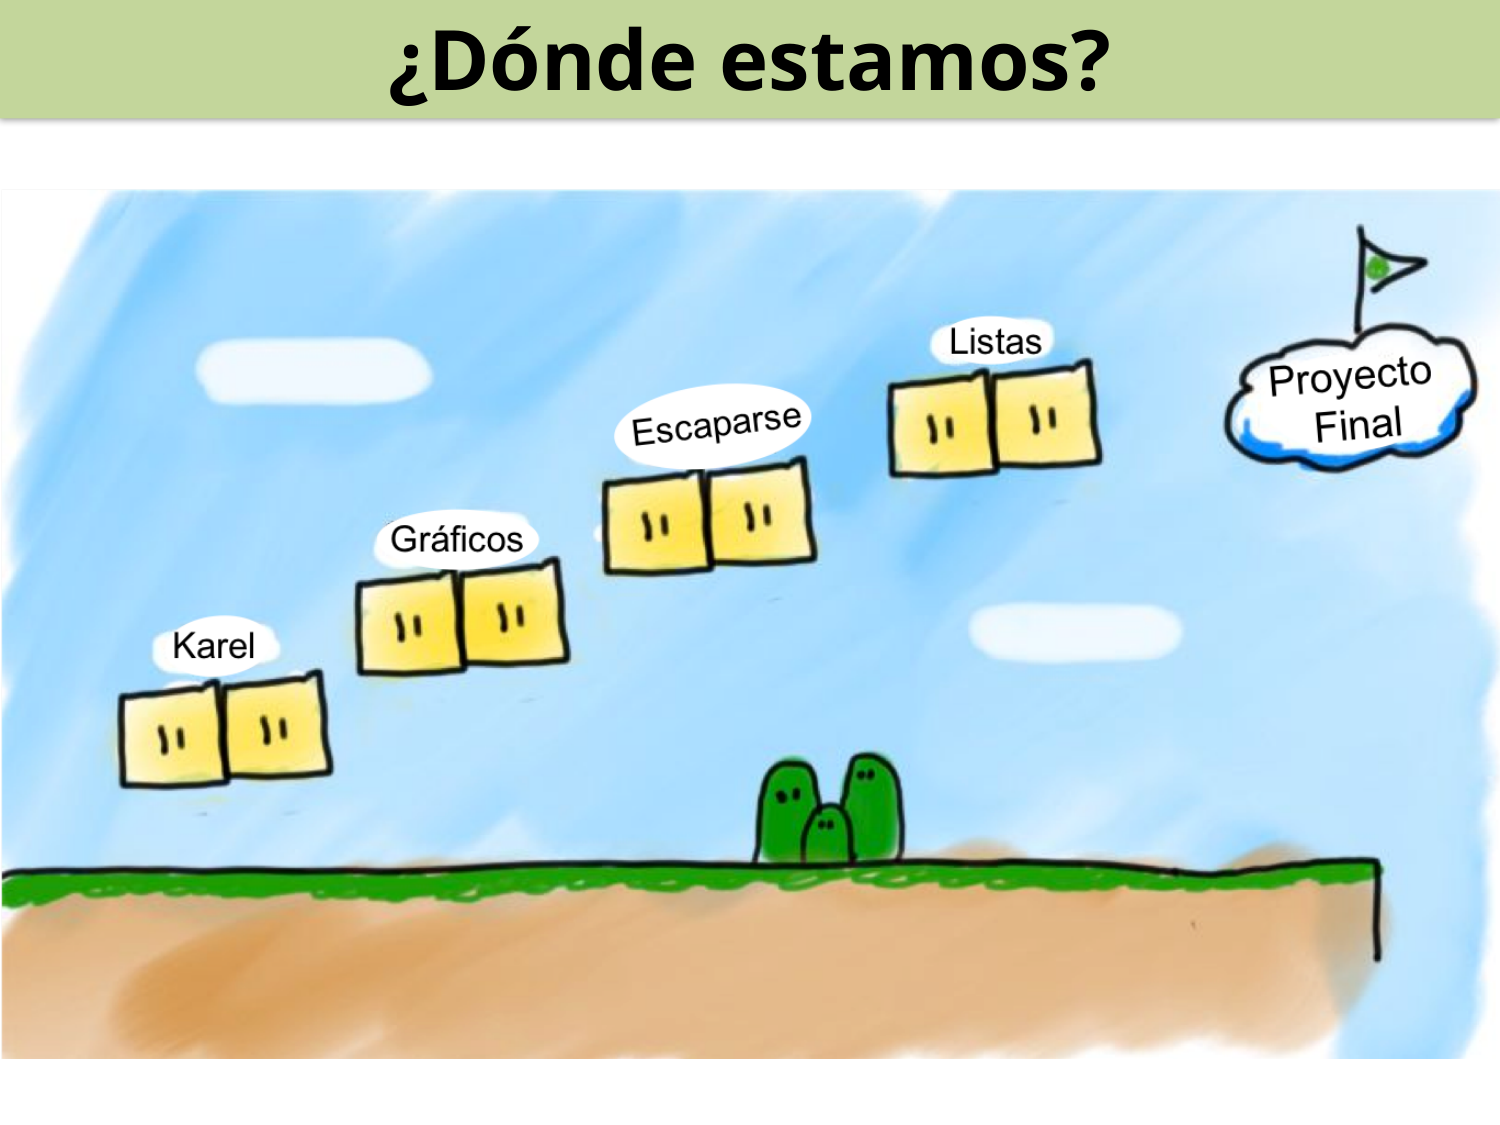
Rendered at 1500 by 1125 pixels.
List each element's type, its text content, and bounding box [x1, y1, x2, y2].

picture [0, 188, 1500, 1059]
text_box ¿Dónde estamos? [0, 0, 1500, 122]
